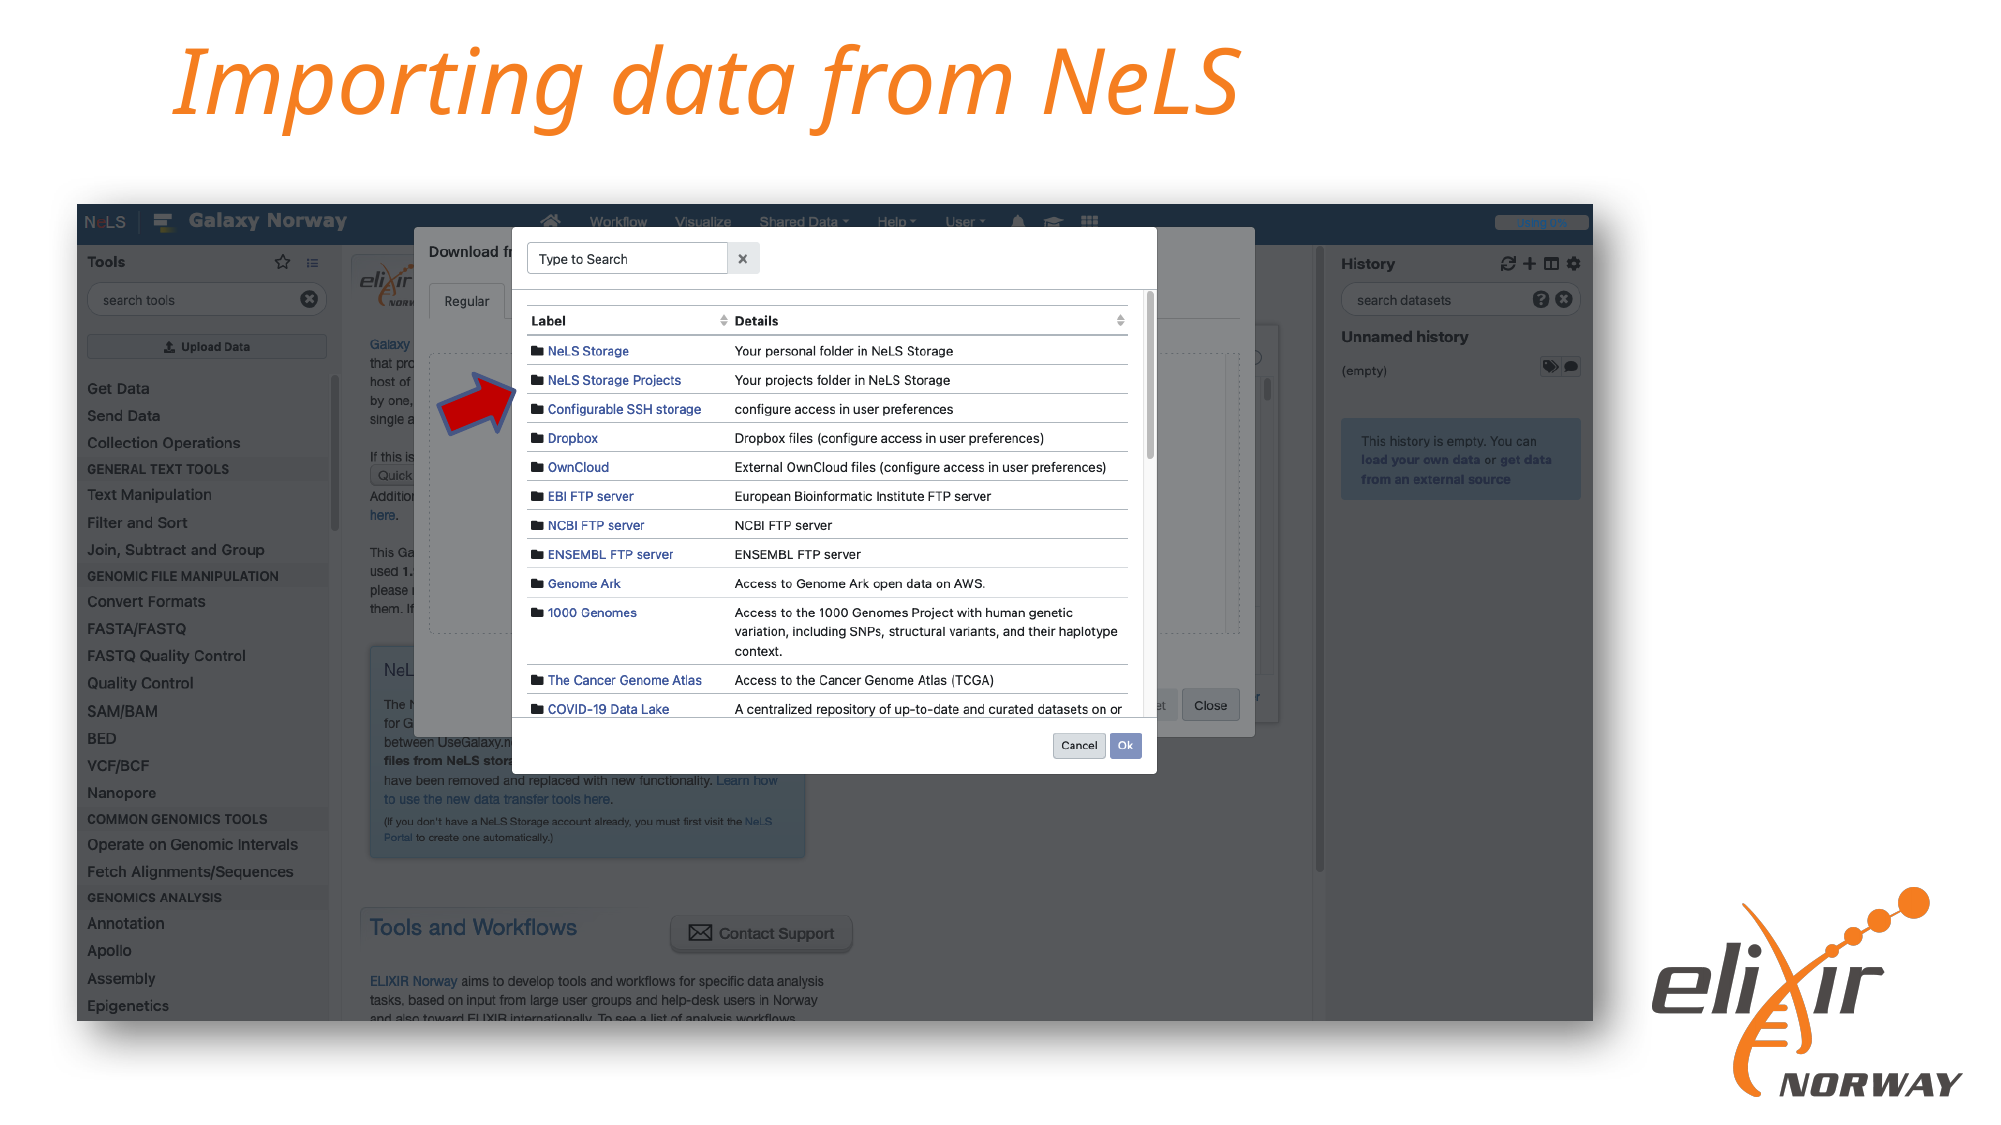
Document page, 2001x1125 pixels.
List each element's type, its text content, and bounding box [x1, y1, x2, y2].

picture [1652, 887, 1963, 1097]
text_box Importing data from NeLS [174, 35, 1542, 142]
picture [76, 204, 1593, 1021]
